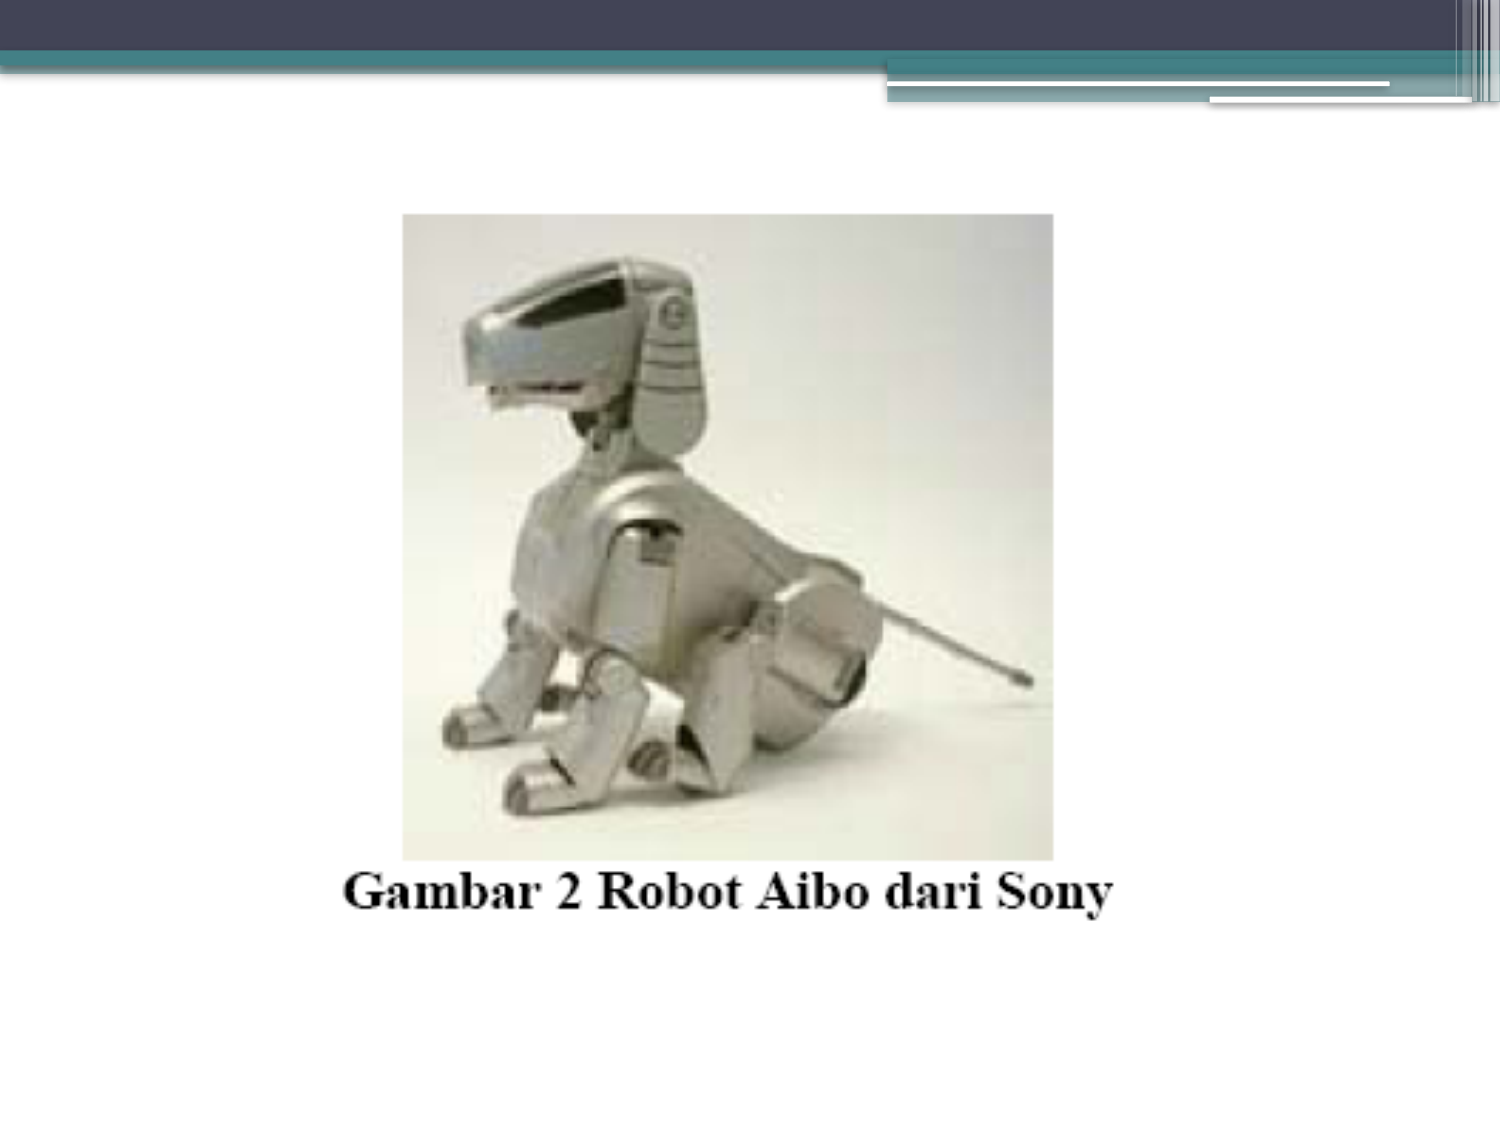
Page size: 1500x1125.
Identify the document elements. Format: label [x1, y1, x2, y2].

picture [324, 184, 1146, 932]
